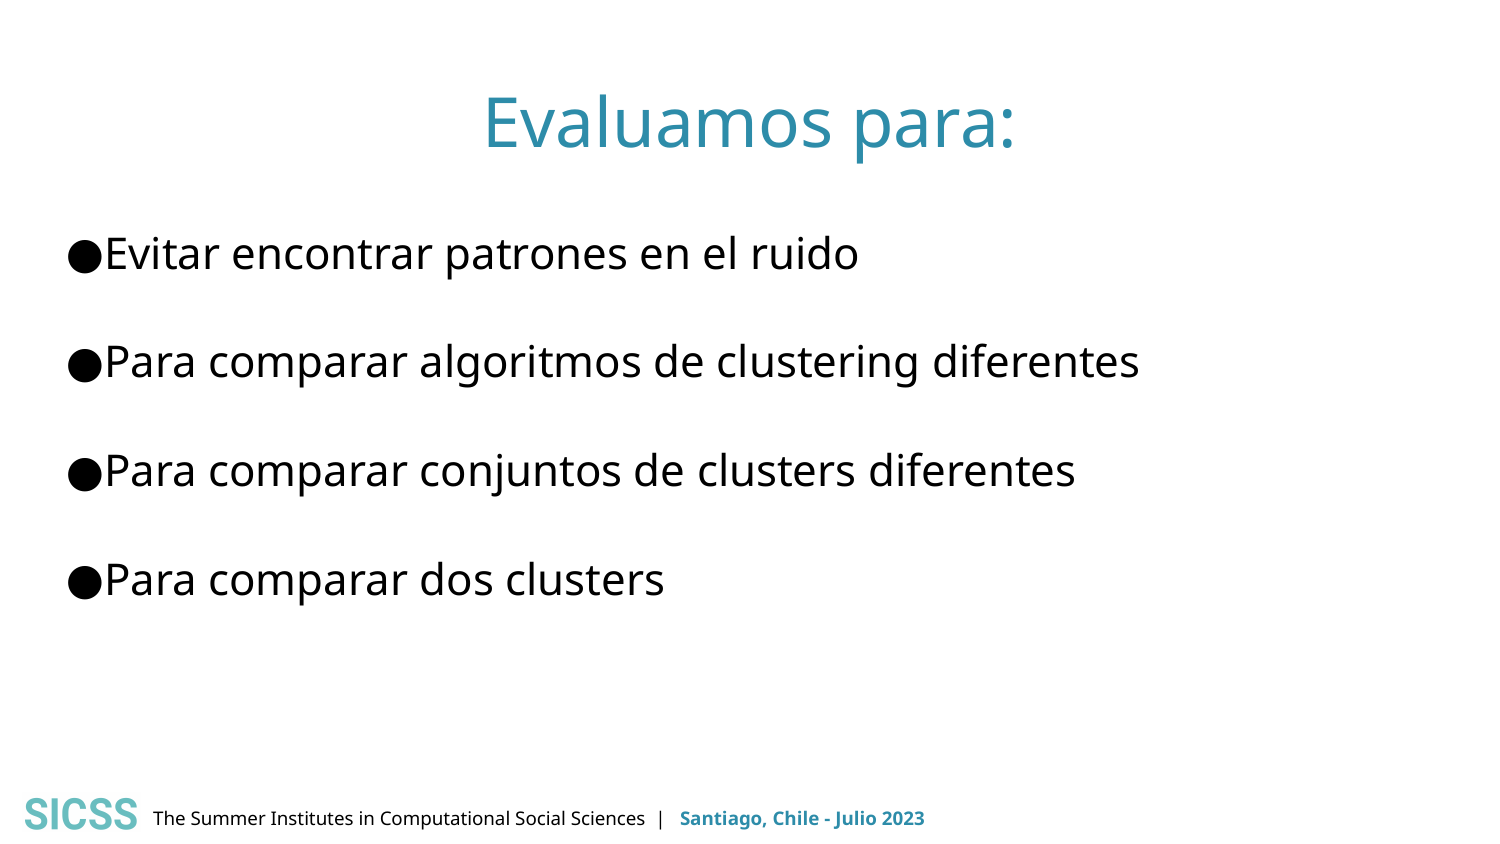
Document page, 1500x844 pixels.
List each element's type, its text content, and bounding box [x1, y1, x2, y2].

picture [22, 792, 141, 832]
title Evaluamos para: [51, 72, 1449, 167]
list Evitar encontrar patrones en el ruido Para comparar algoritmos de clustering diferentes Para comparar conjuntos de clusters diferentes Para comparar dos clusters [51, 189, 1449, 750]
